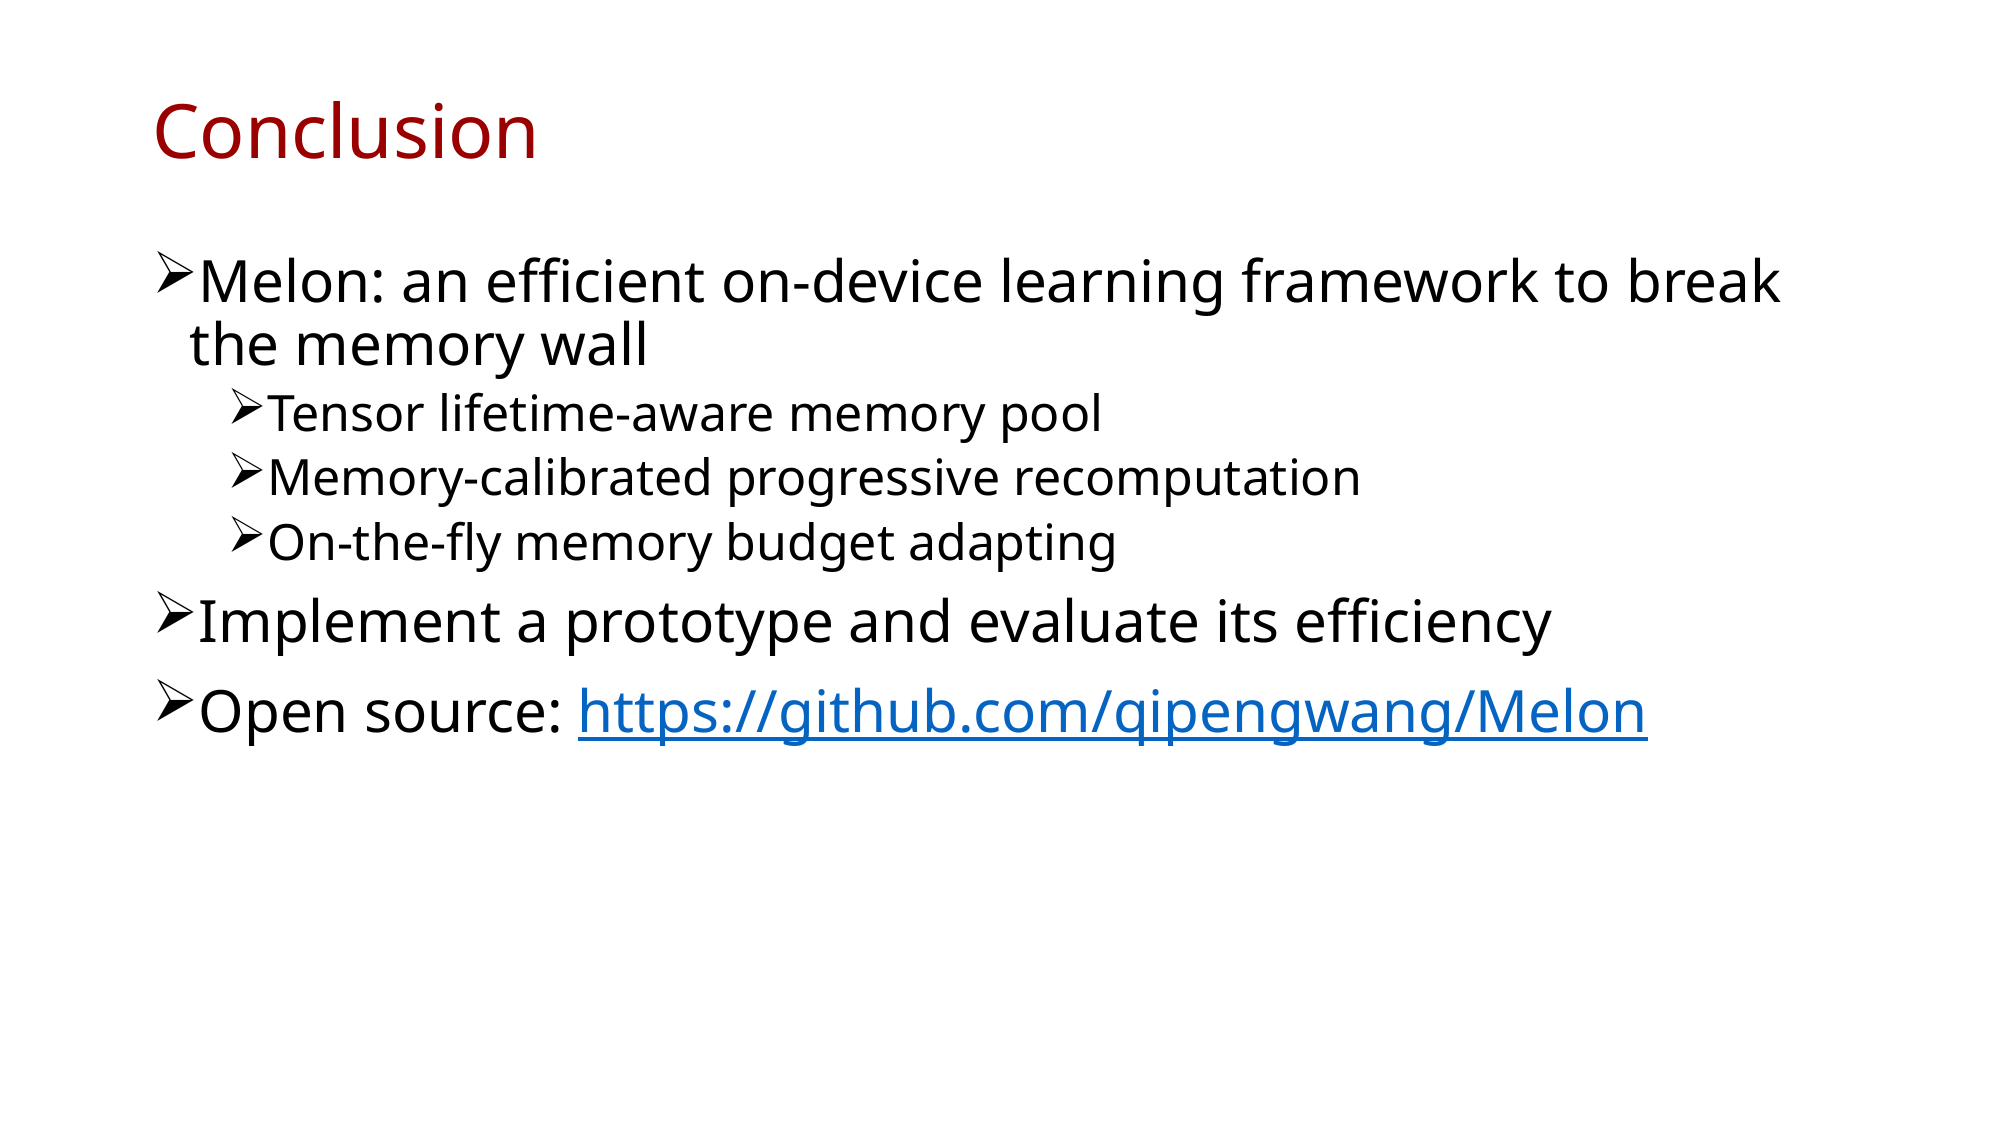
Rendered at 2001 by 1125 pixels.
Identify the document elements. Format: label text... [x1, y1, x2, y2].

title Conclusion [137, 59, 1863, 209]
list Melon: an efficient on-device learning framework to break the memory wall Tensor lifetime-aware memory pool Memory-calibrated progressive recomputation On-the-fly memory budget adapting Implement a prototype and evaluate its efficiency Open source: https://github.com/qipengwang/Melon [137, 244, 1863, 1014]
